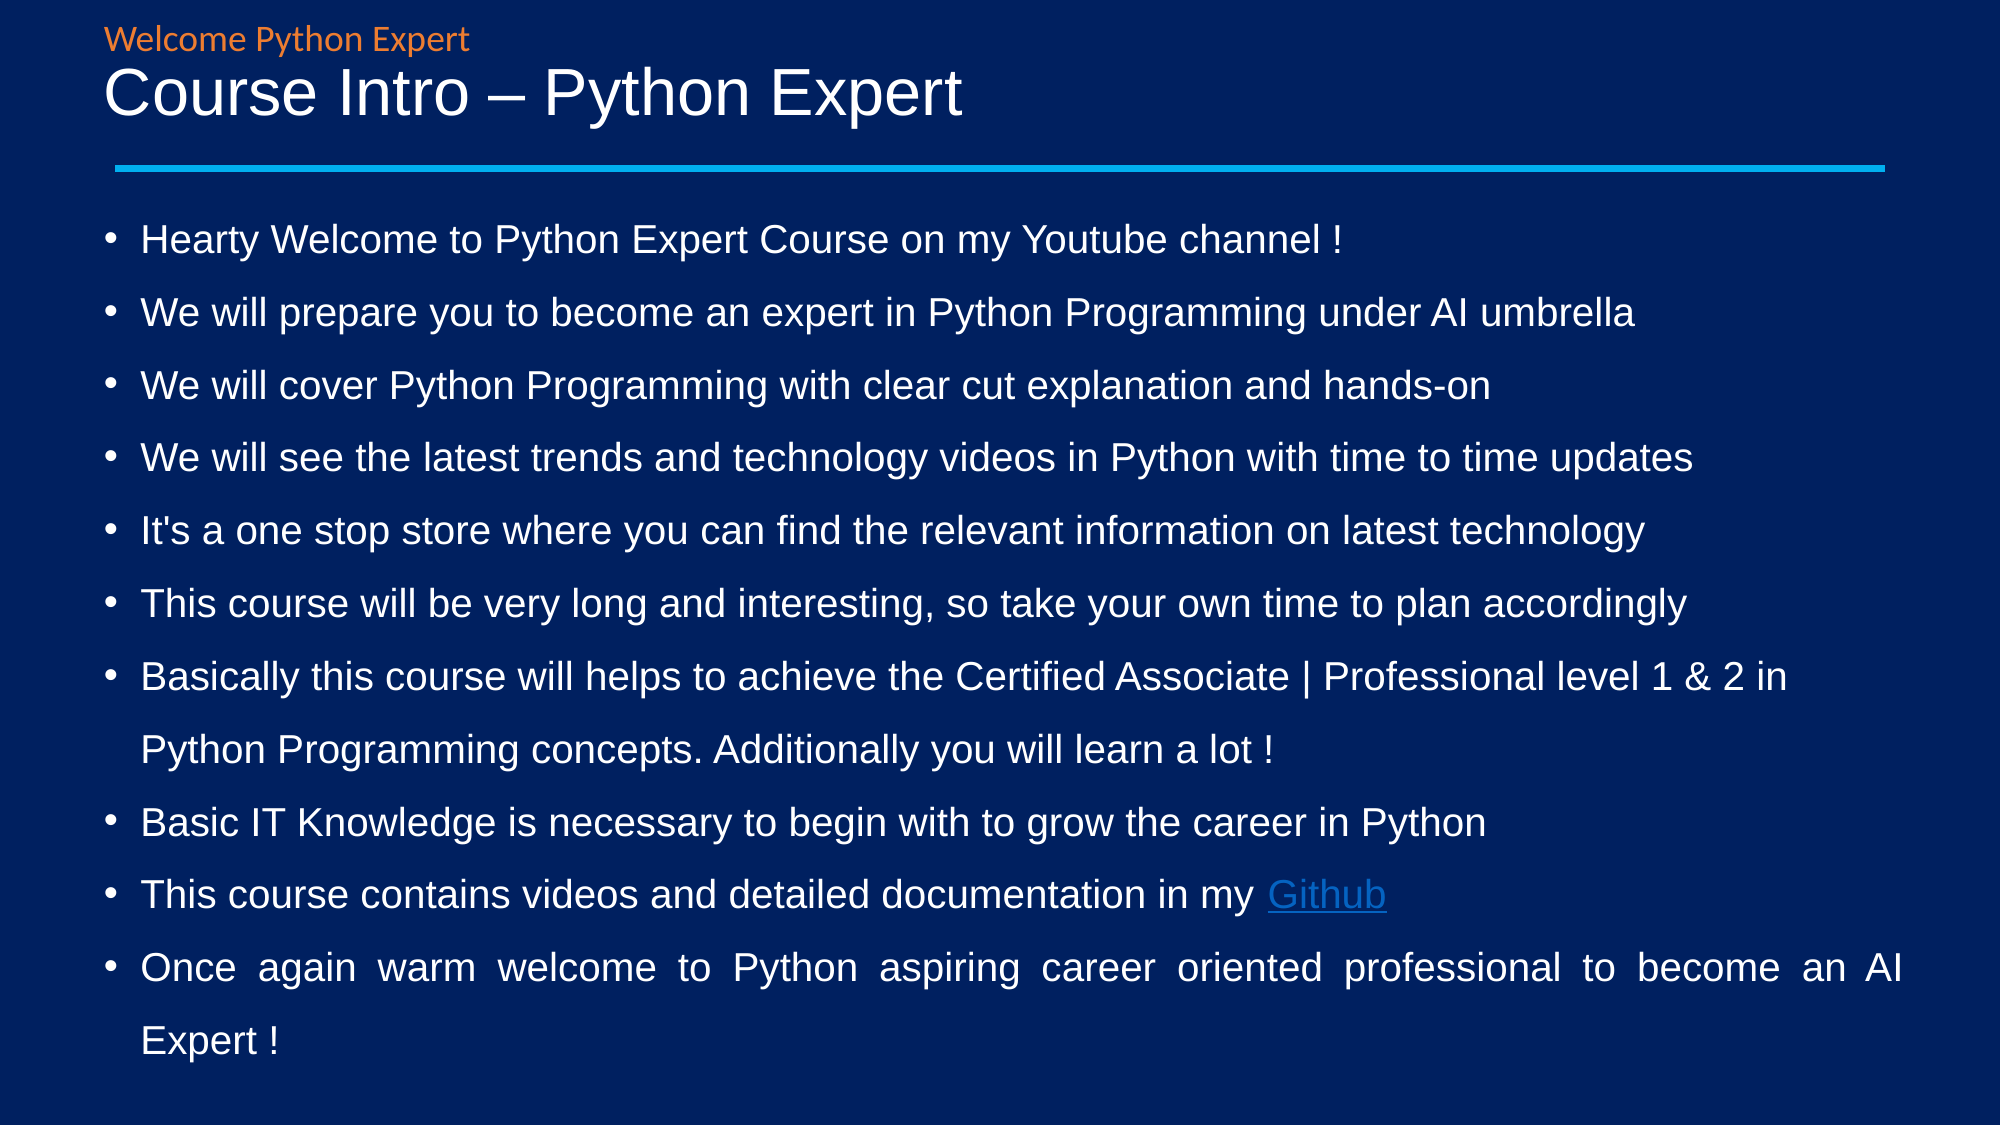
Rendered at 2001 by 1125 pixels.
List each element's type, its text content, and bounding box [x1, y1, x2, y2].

title Course Intro – Python Expert [89, 34, 1922, 154]
list Hearty Welcome to Python Expert Course on my Youtube channel ! We will prepare you to become an expert in Python Programming under AI umbrella We will cover Python Programming with clear cut explanation and hands-on We will see the latest trends and technology videos in Python with time to time updates It's a one stop store where you can find the relevant information on latest technology This course will be very long and interesting, so take your own time to plan accordingly Basically this course will helps to achieve the Certified Associate | Professional level 1 & 2 in Python Programming concepts. Additionally you will learn a lot ! Basic IT Knowledge is necessary to begin with to grow the career in Python This course contains videos and detailed documentation in my Github Once again warm welcome to Python aspiring career oriented professional to become an AI Expert ! [89, 181, 1922, 1079]
text_box [115, 165, 1885, 172]
text_box Welcome Python Expert [89, 6, 688, 67]
